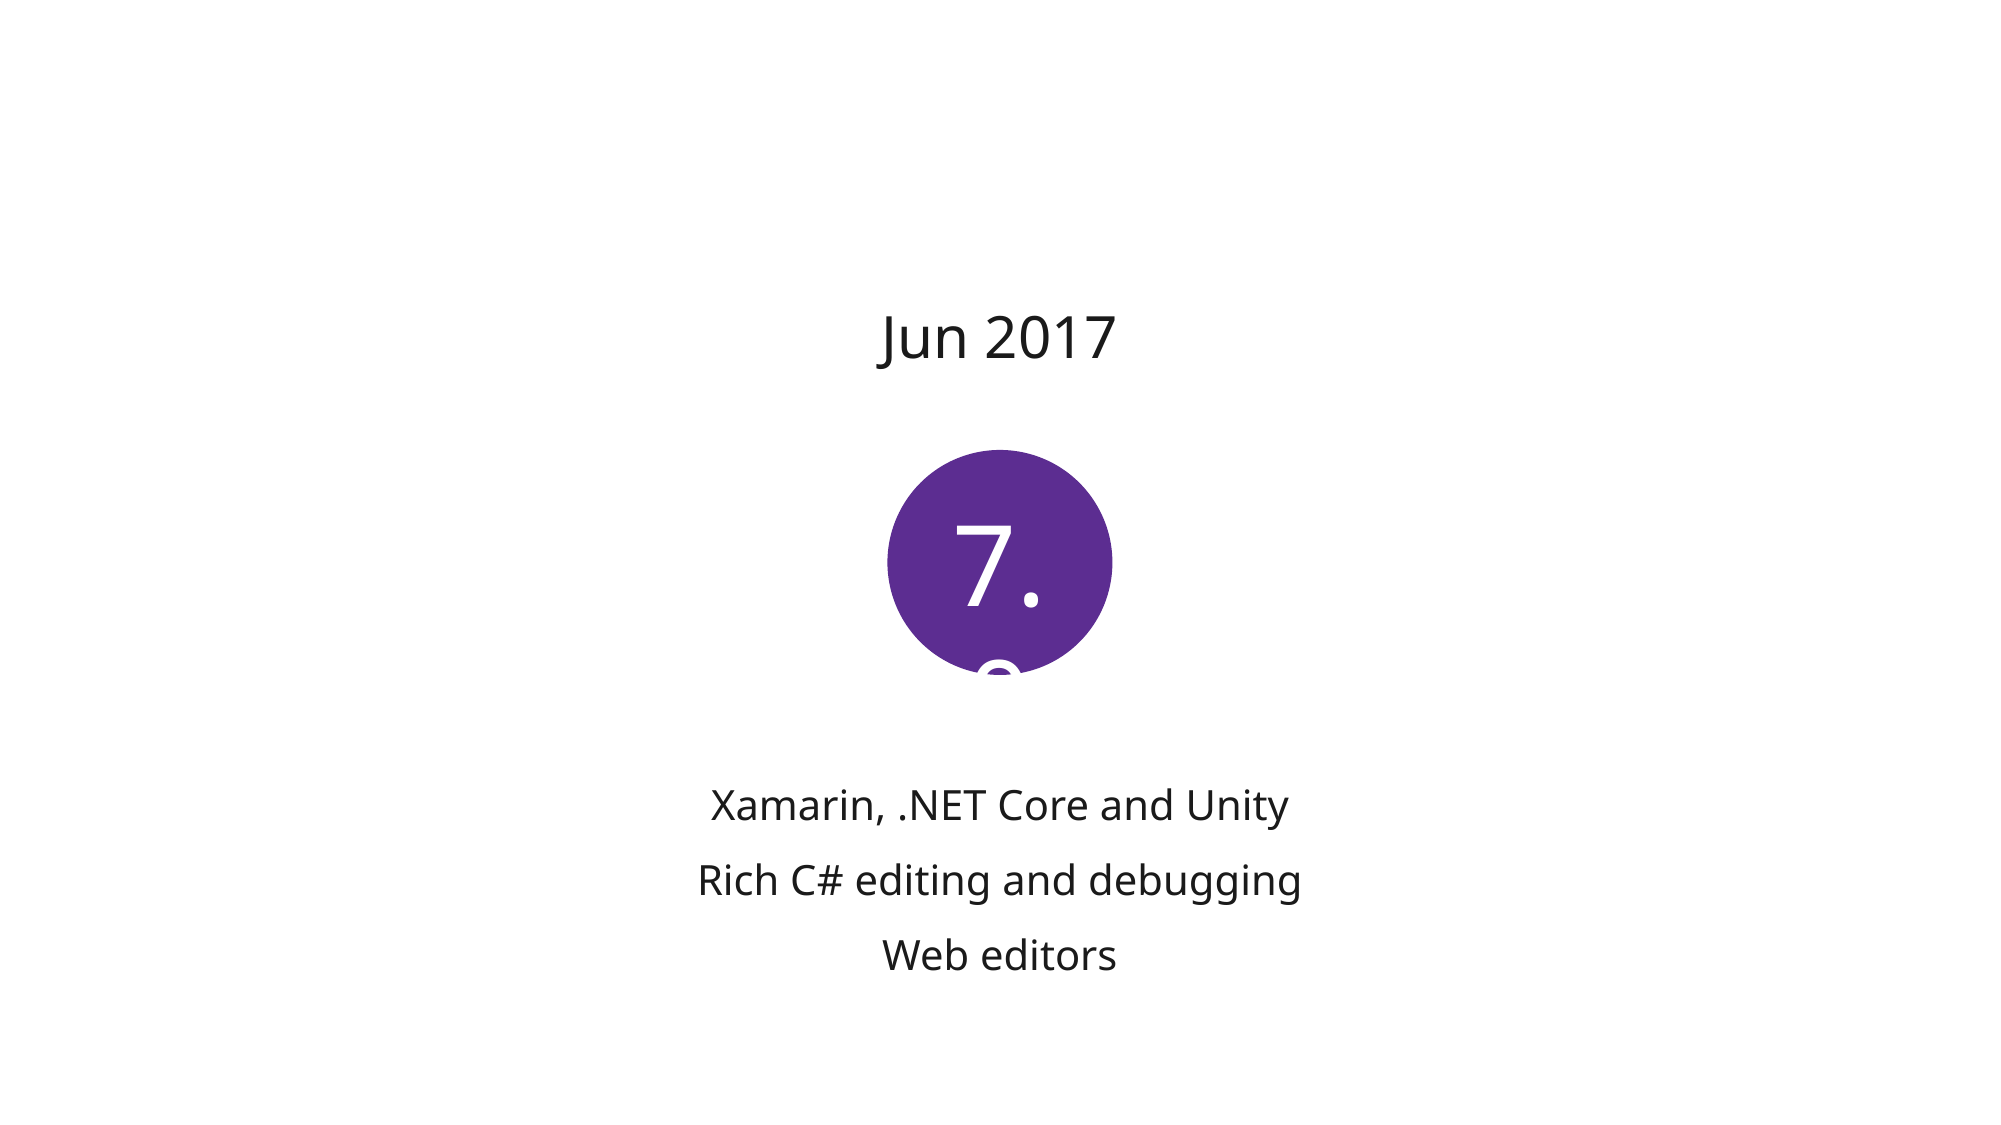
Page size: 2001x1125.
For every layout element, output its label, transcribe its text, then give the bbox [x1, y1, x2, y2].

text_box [887, 449, 1113, 676]
text_box Jun 2017 [734, 299, 1266, 371]
text_box Xamarin, .NET Core and Unity Rich C# editing and debugging Web editors [579, 754, 1421, 980]
